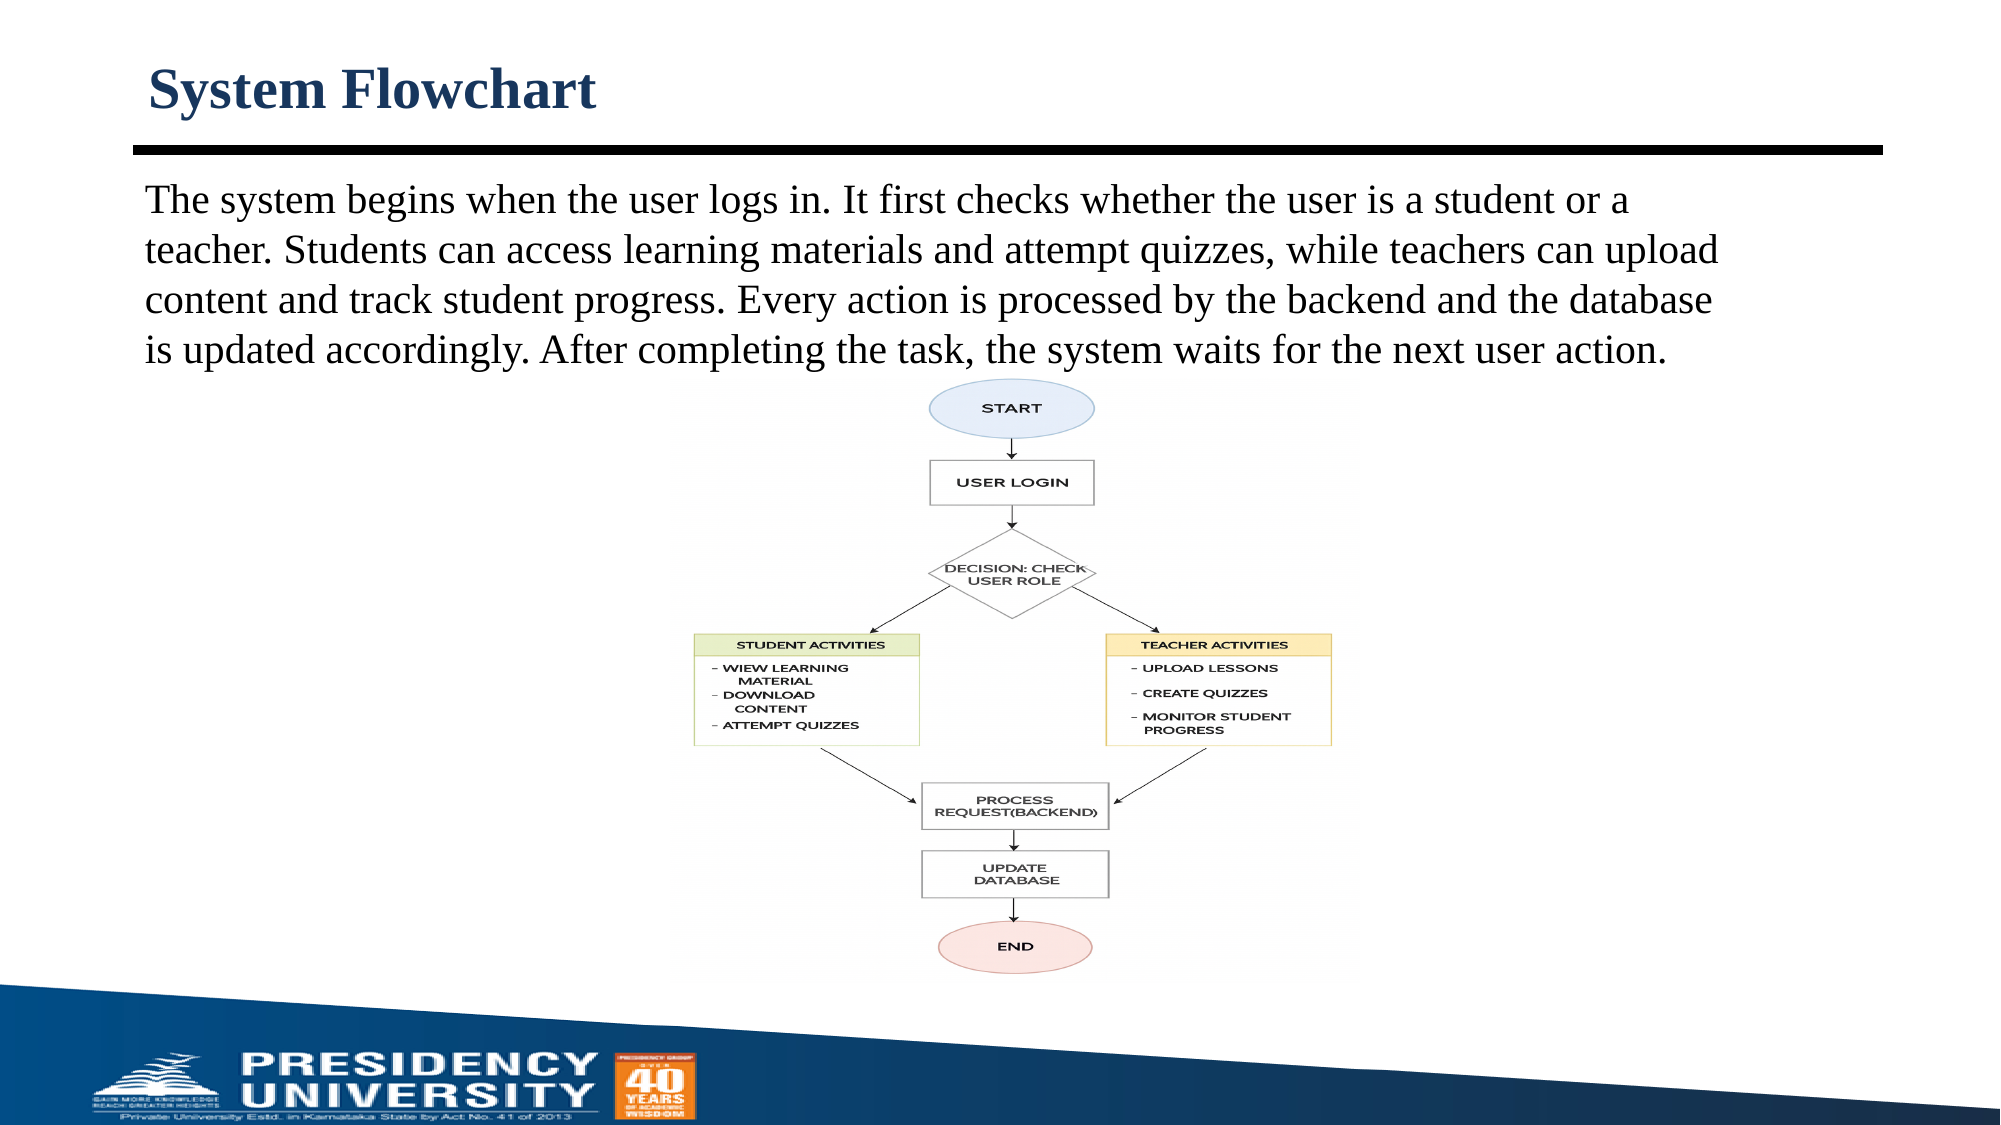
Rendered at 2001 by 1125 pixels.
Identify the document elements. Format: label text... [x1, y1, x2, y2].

list The system begins when the user logs in. It first checks whether the user is a student or a teacher. Students can access learning materials and attempt quizzes, while teachers can upload content and track student progress. Every action is processed by the backend and the database is updated accordingly. After completing the task, the system waits for the next user action. [117, 164, 1767, 409]
picture [0, 378, 2000, 1125]
title System Flowchart [133, 45, 1884, 125]
